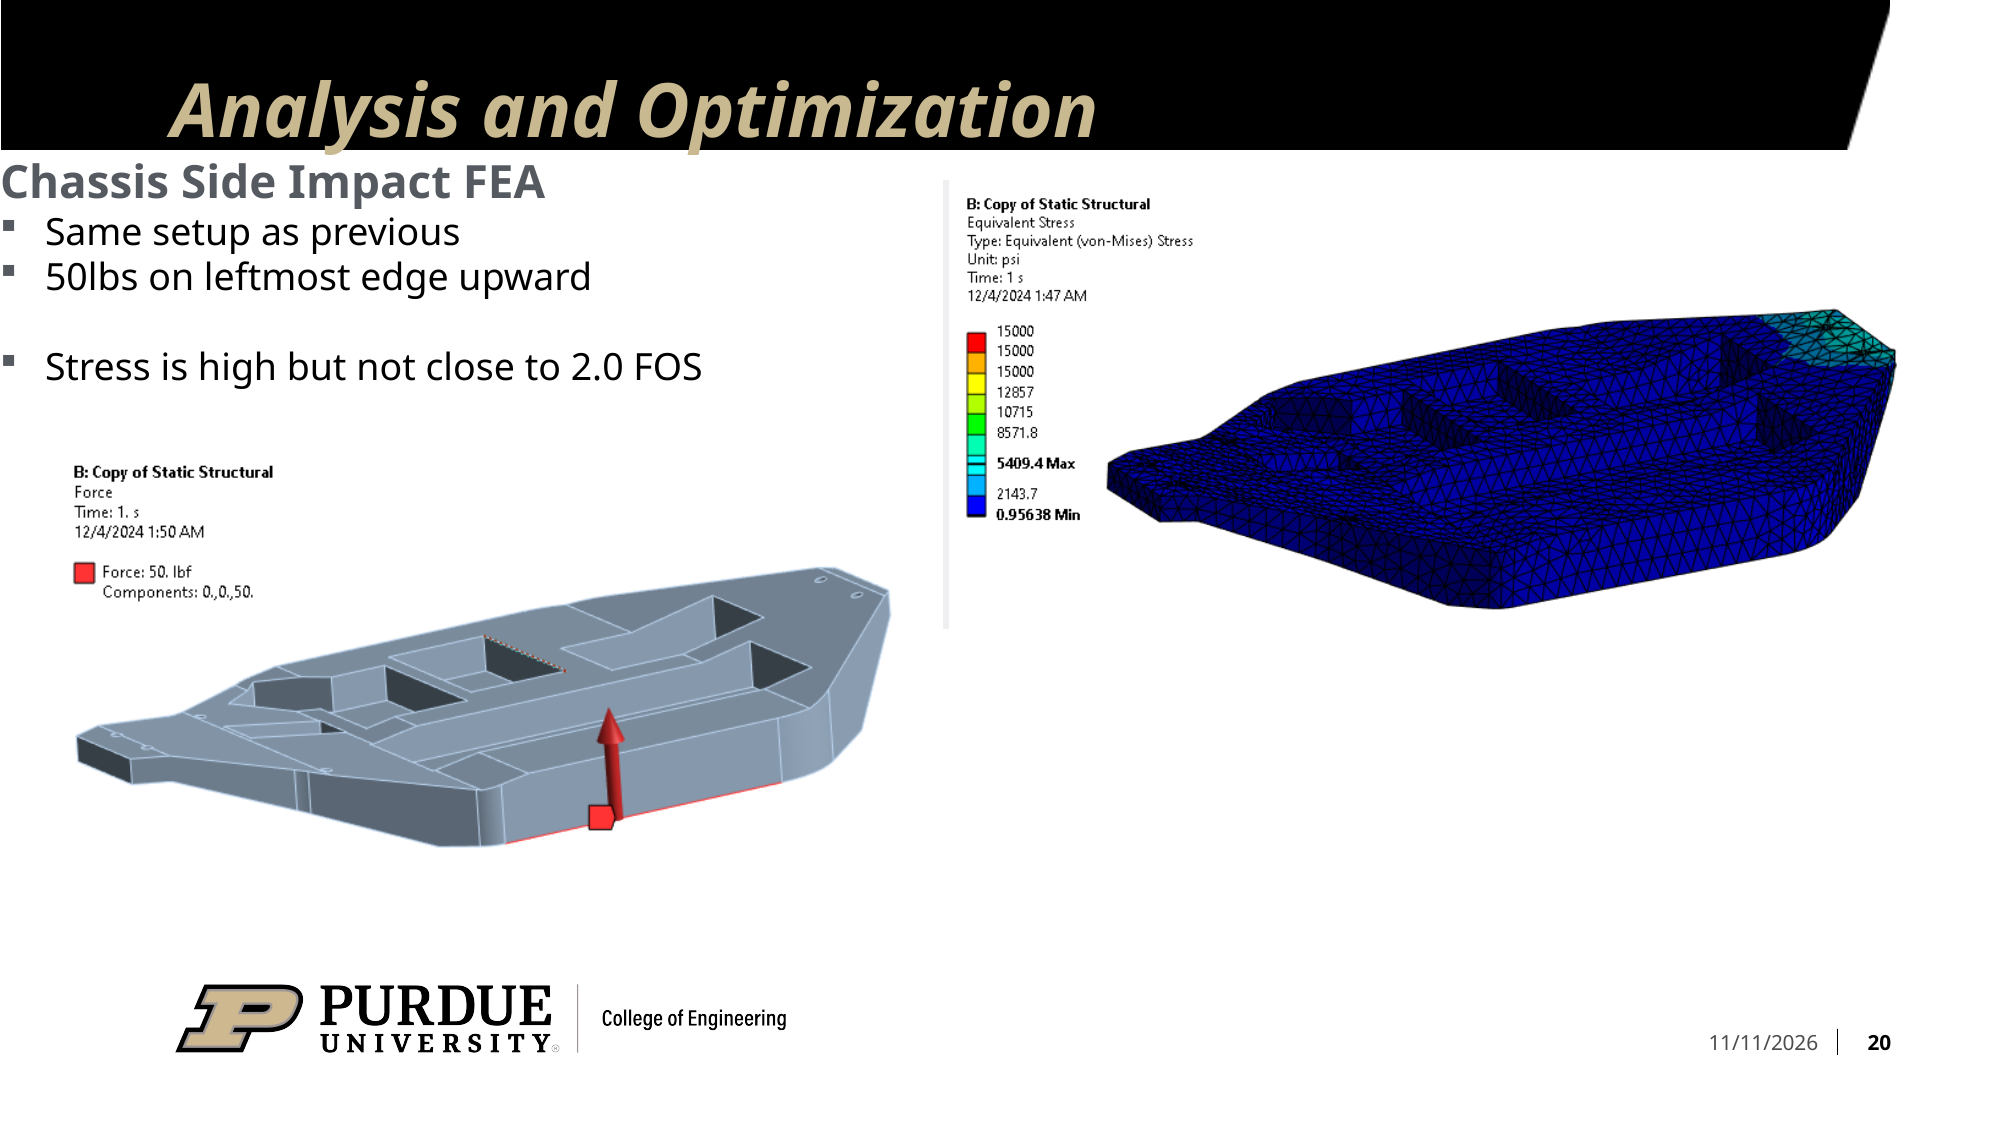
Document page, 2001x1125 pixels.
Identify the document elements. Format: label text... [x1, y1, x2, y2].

slide_number 20 [1839, 1013, 1920, 1074]
title Analysis and Optimization [168, 70, 1689, 160]
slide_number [1648, 1017, 1834, 1071]
picture [943, 180, 1920, 629]
picture [56, 446, 929, 917]
subtitle Chassis Side Impact FEA [0, 152, 1196, 209]
list Same setup as previous 50lbs on leftmost edge upward Stress is high but not close to 2.0 FOS [0, 208, 754, 768]
picture [175, 981, 890, 1057]
